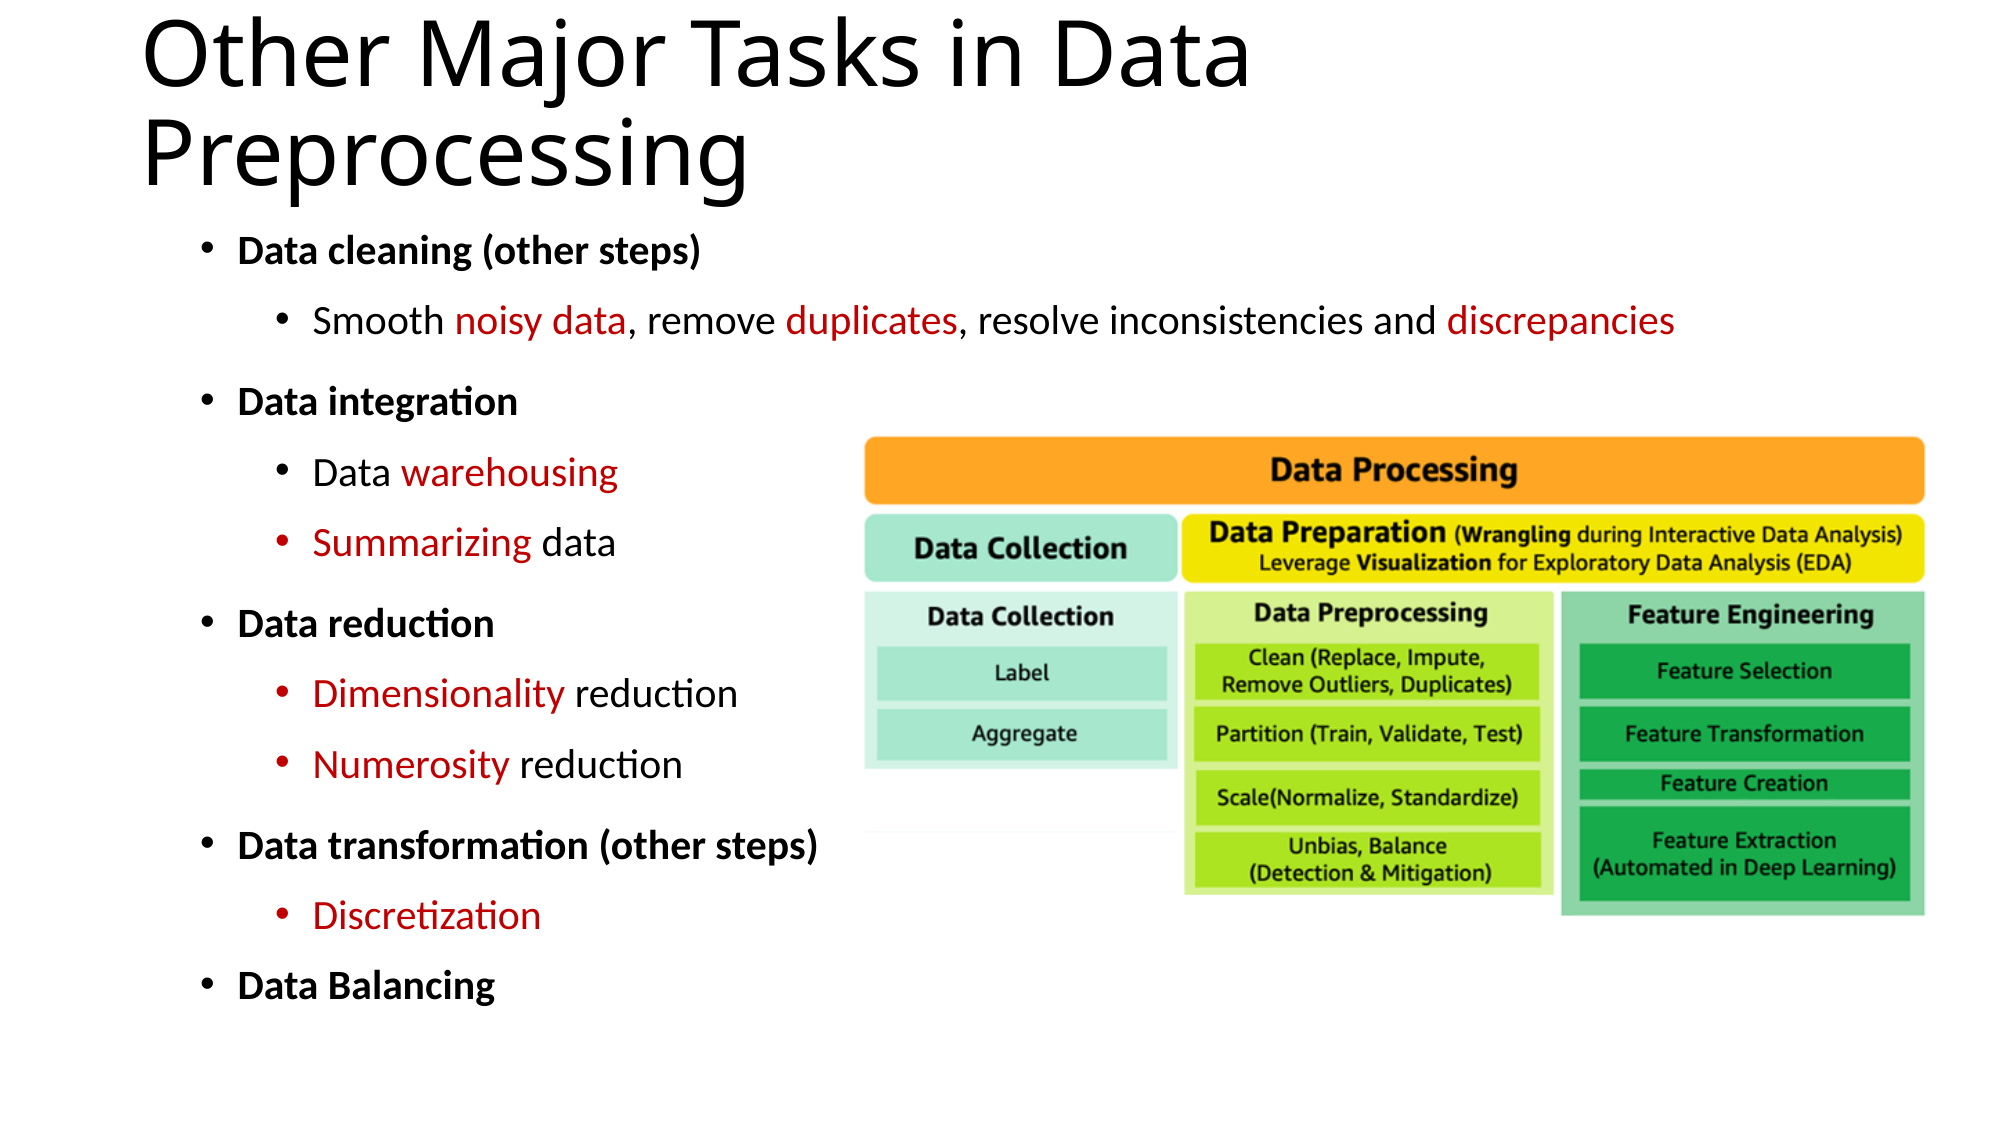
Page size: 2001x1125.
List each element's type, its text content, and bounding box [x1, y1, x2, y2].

title Other Major Tasks in Data Preprocessing [125, 50, 1750, 163]
picture [862, 434, 1930, 920]
list Data cleaning (other steps) Smooth noisy data, remove duplicates, resolve inconsistencies and discrepancies Data integration Data warehousing Summarizing data Data reduction Dimensionality reduction Numerosity reduction Data transformation (other steps) Discretization Data Balancing [185, 204, 1909, 1043]
